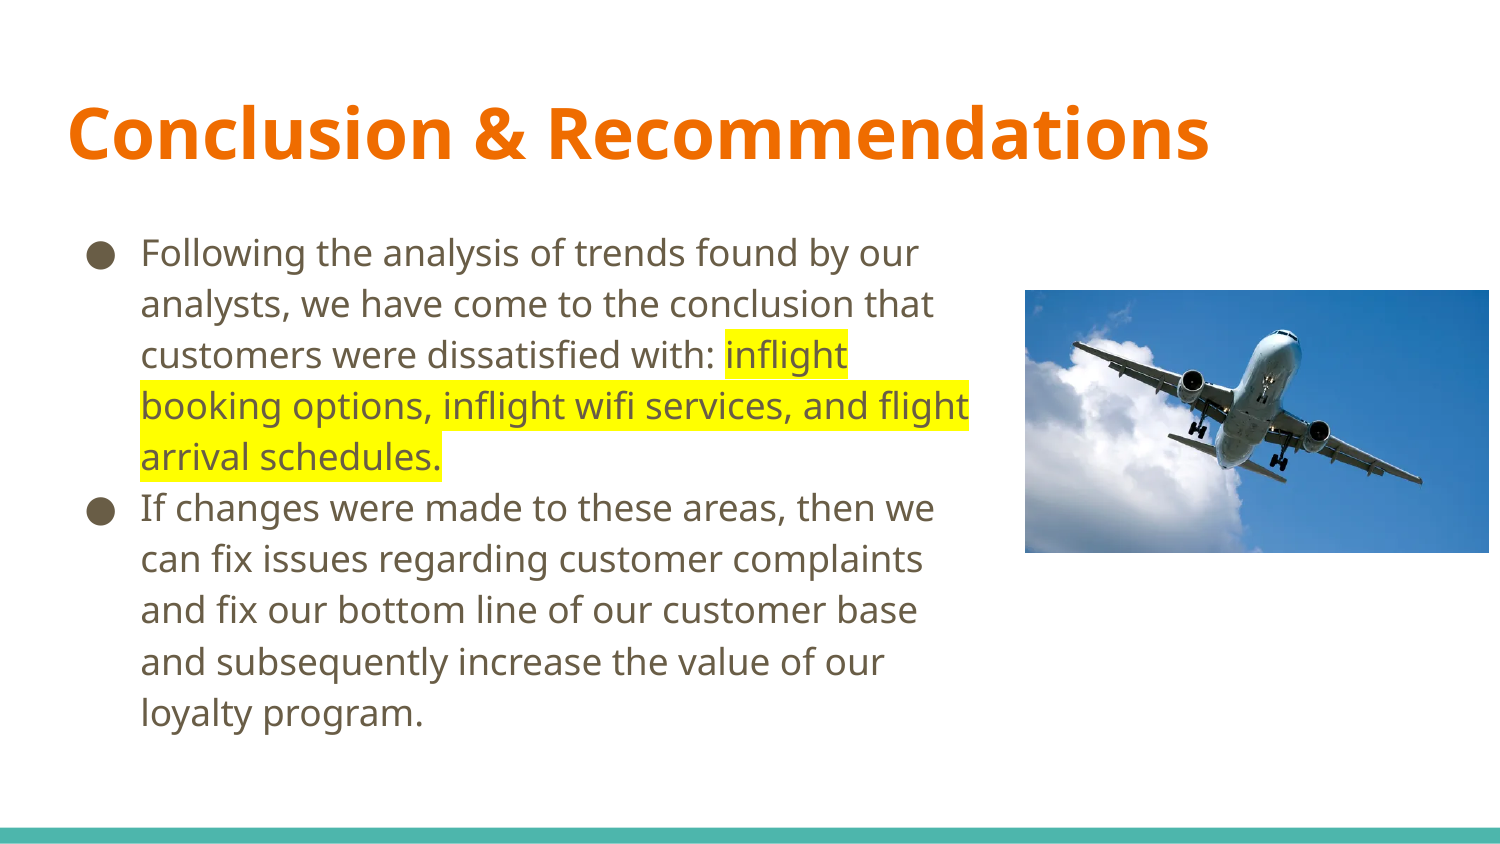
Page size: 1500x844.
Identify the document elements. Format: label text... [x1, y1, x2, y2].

title Conclusion & Recommendations [51, 72, 1449, 189]
list Following the analysis of trends found by our analysts, we have come to the conclusion that customers were dissatisfied with: inflight booking options, inflight wifi services, and flight arrival schedules. If changes were made to these areas, then we can fix issues regarding customer complaints and fix our bottom line of our customer base and subsequently increase the value of our loyalty program. [51, 207, 995, 750]
picture [1025, 290, 1490, 553]
